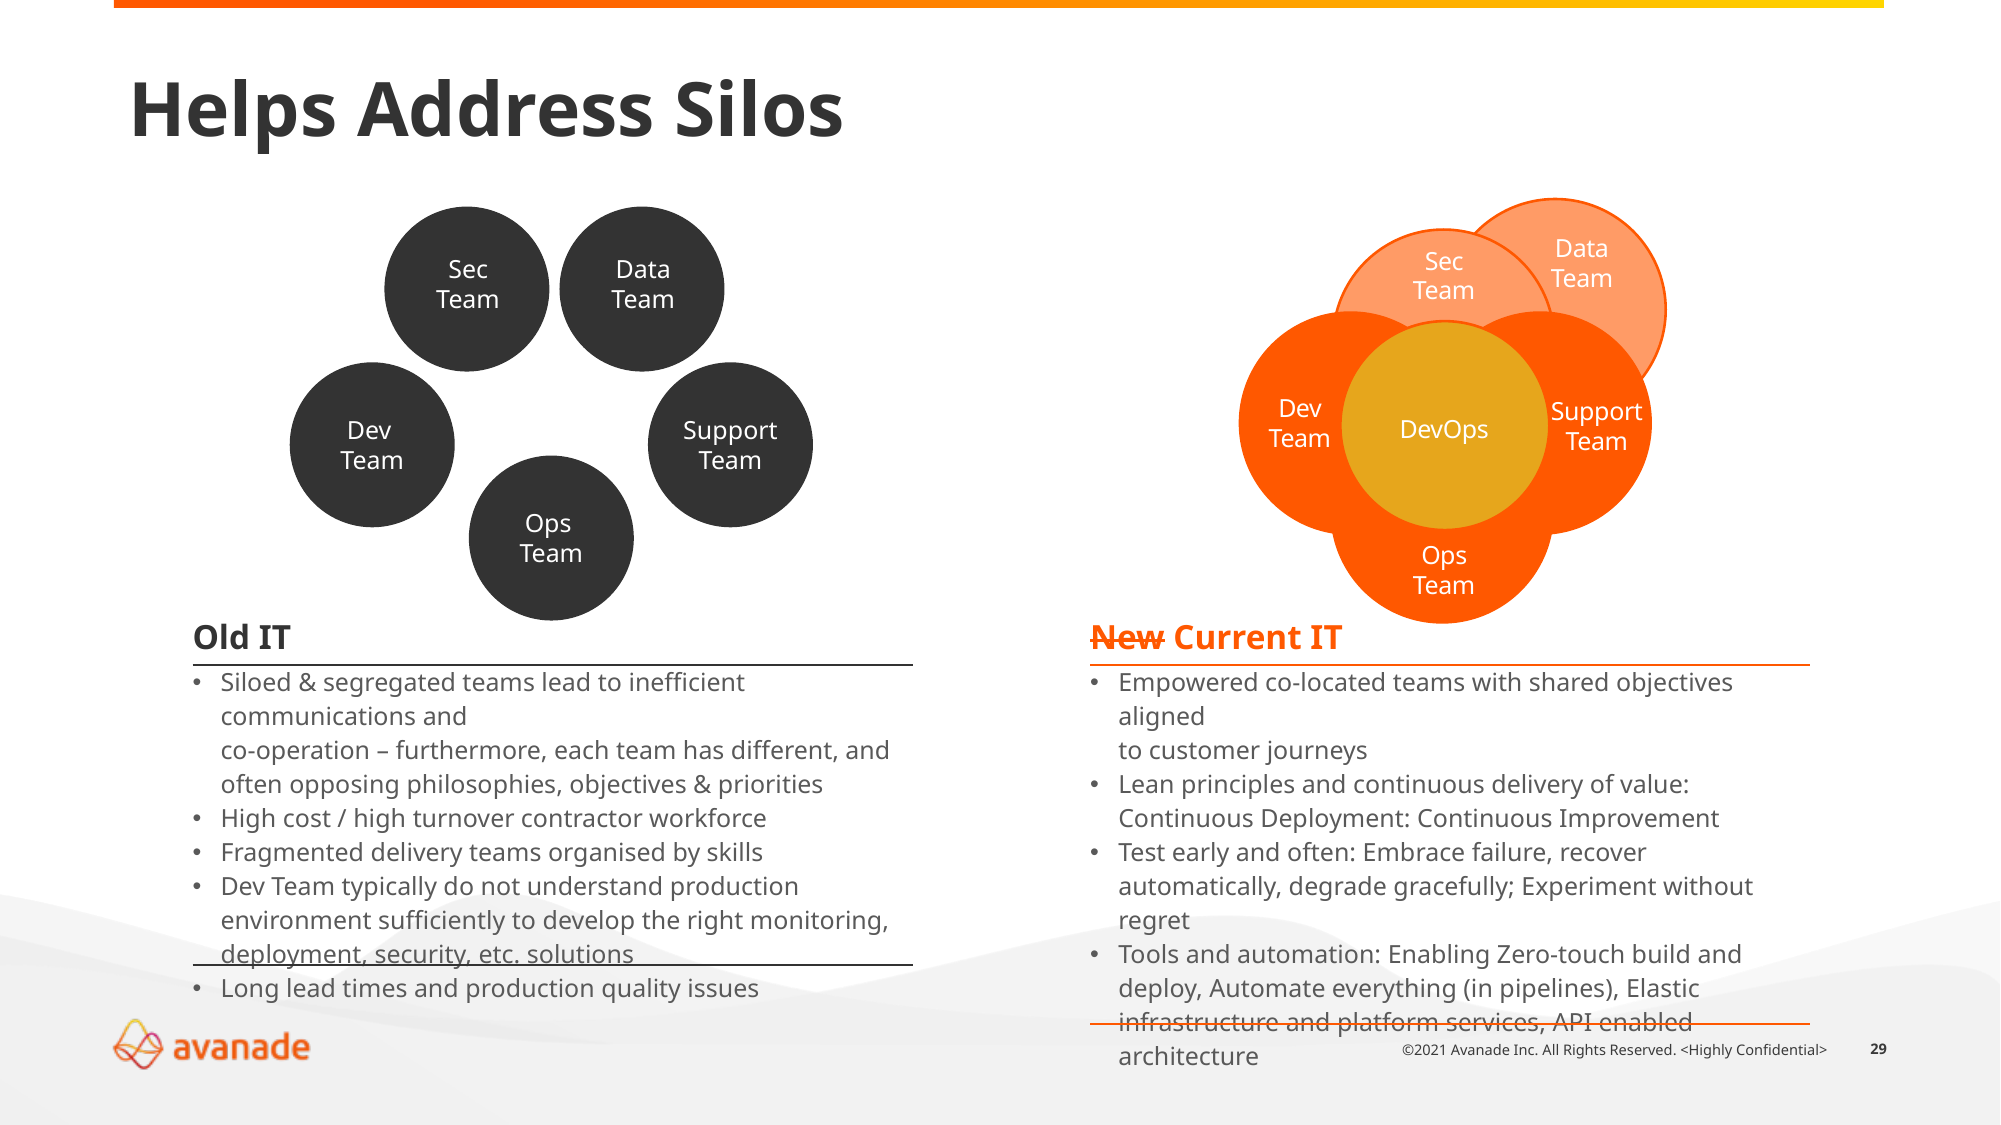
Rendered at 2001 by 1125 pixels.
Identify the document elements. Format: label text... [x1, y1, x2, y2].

text_box Sec Team [1390, 245, 1498, 305]
text_box DevOps [1391, 413, 1497, 444]
text_box Ops Team [1375, 539, 1514, 600]
text_box [477, 575, 625, 614]
text_box [1544, 456, 1647, 535]
text_box Data Team [1528, 232, 1636, 293]
text_box Support Team [1547, 395, 1651, 456]
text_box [385, 207, 549, 371]
picture [0, 879, 2000, 1125]
table_cell Empowered co-located teams with shared objectives aligned to customer journeys Lean principles and continuous delivery of value: Continuous Deployment: Continuous Improvement Test early and often: Embrace failure, recover automatically, degrade gracefully; Experiment without regret Tools and automation: Enabling Zero-touch build and deploy, Automate everything (in pipelines), Elastic infrastructure and platform services, API enabled architecture [1090, 666, 1810, 1023]
table_header Old IT [193, 614, 913, 664]
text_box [649, 363, 812, 526]
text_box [290, 363, 454, 526]
text_box [1238, 393, 1344, 534]
text_box [1474, 197, 1667, 379]
text_box [1335, 228, 1552, 326]
table_cell Siloed & segregated teams lead to inefficient communications and co-operation – furthermore, each team has different, and often opposing philosophies, objectives & priorities High cost / high turnover contractor workforce Fragmented delivery teams organised by skills Dev Team typically do not understand production environment sufficiently to develop the right monitoring, deployment, security, etc. solutions Long lead times and production quality issues [193, 666, 913, 964]
text_box [628, 508, 634, 568]
table_header New Current IT [1090, 614, 1810, 664]
text_box [478, 455, 625, 500]
text_box [469, 507, 475, 569]
text_box [1483, 311, 1649, 395]
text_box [560, 207, 724, 371]
text_box [1330, 458, 1554, 624]
text_box [1339, 320, 1551, 532]
text_box [1243, 311, 1407, 392]
title Helps Address Silos [113, 64, 1883, 228]
text_box Dev Team [1243, 392, 1344, 453]
text_box Ops Team [475, 500, 628, 575]
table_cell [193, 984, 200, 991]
